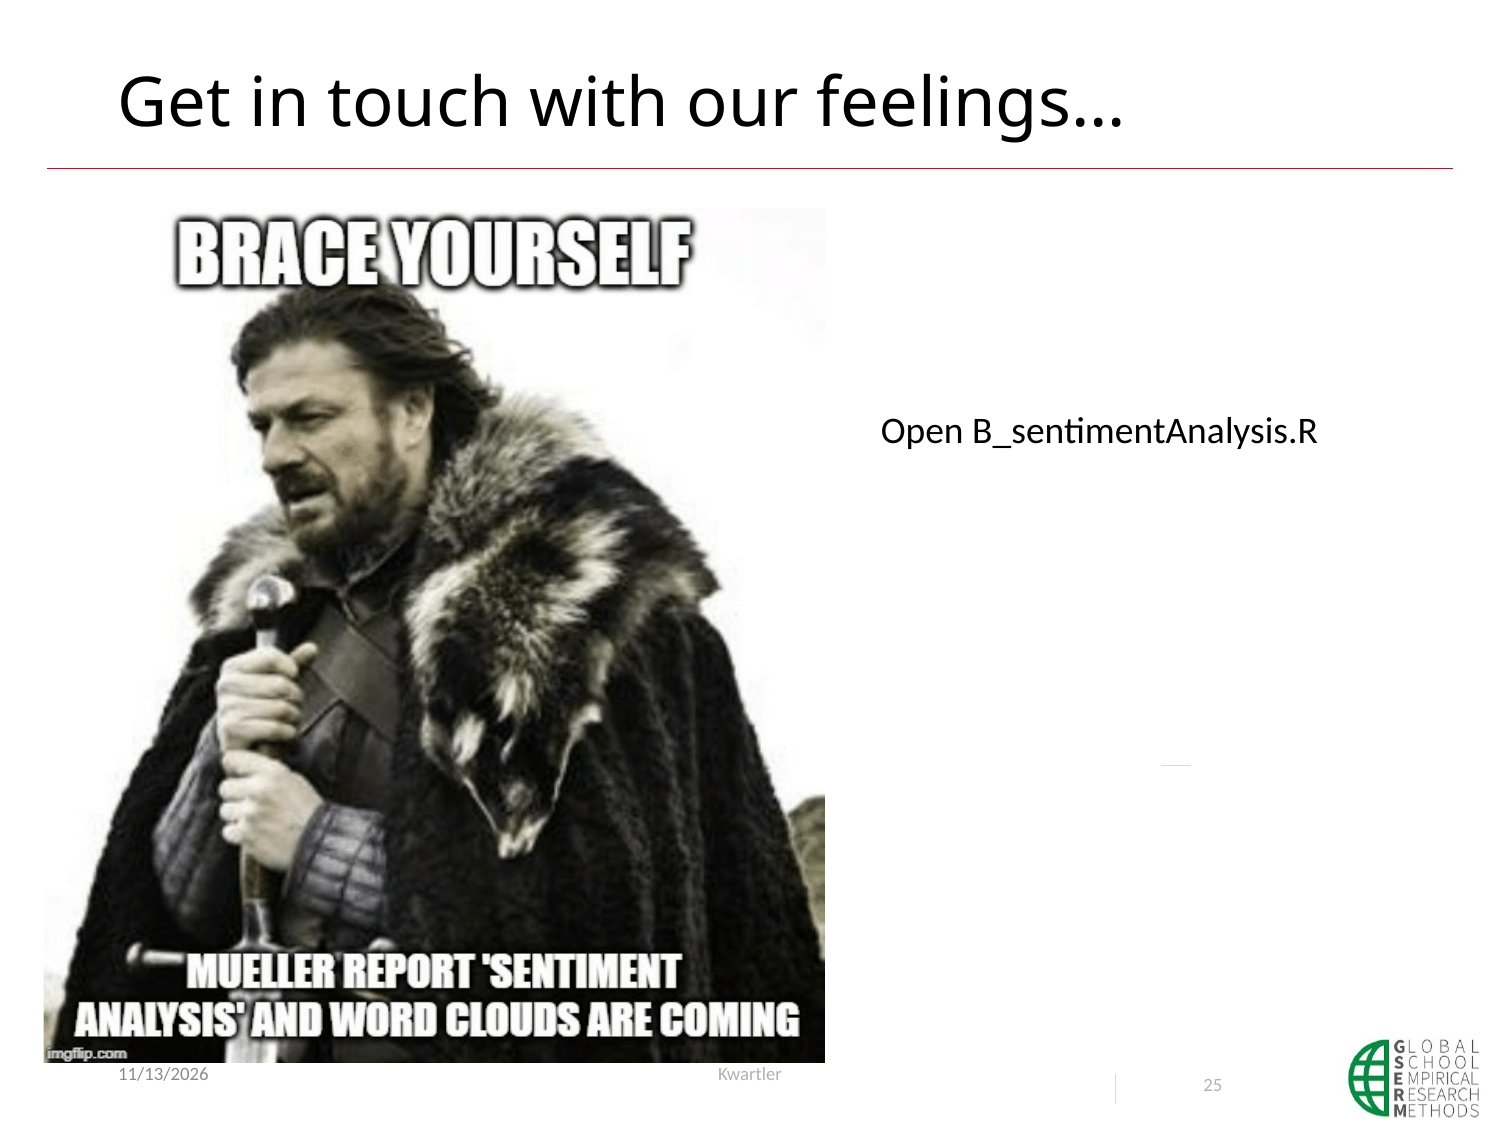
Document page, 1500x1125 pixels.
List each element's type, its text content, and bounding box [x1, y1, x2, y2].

title Get in touch with our feelings… [103, 59, 1397, 157]
text_box Open B_sentimentAnalysis.R [865, 398, 1334, 458]
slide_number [103, 1063, 441, 1103]
picture [1342, 1031, 1500, 1120]
picture [43, 208, 825, 1063]
footer Kwartler [496, 1042, 1004, 1103]
slide_number 25 [1188, 1042, 1330, 1103]
